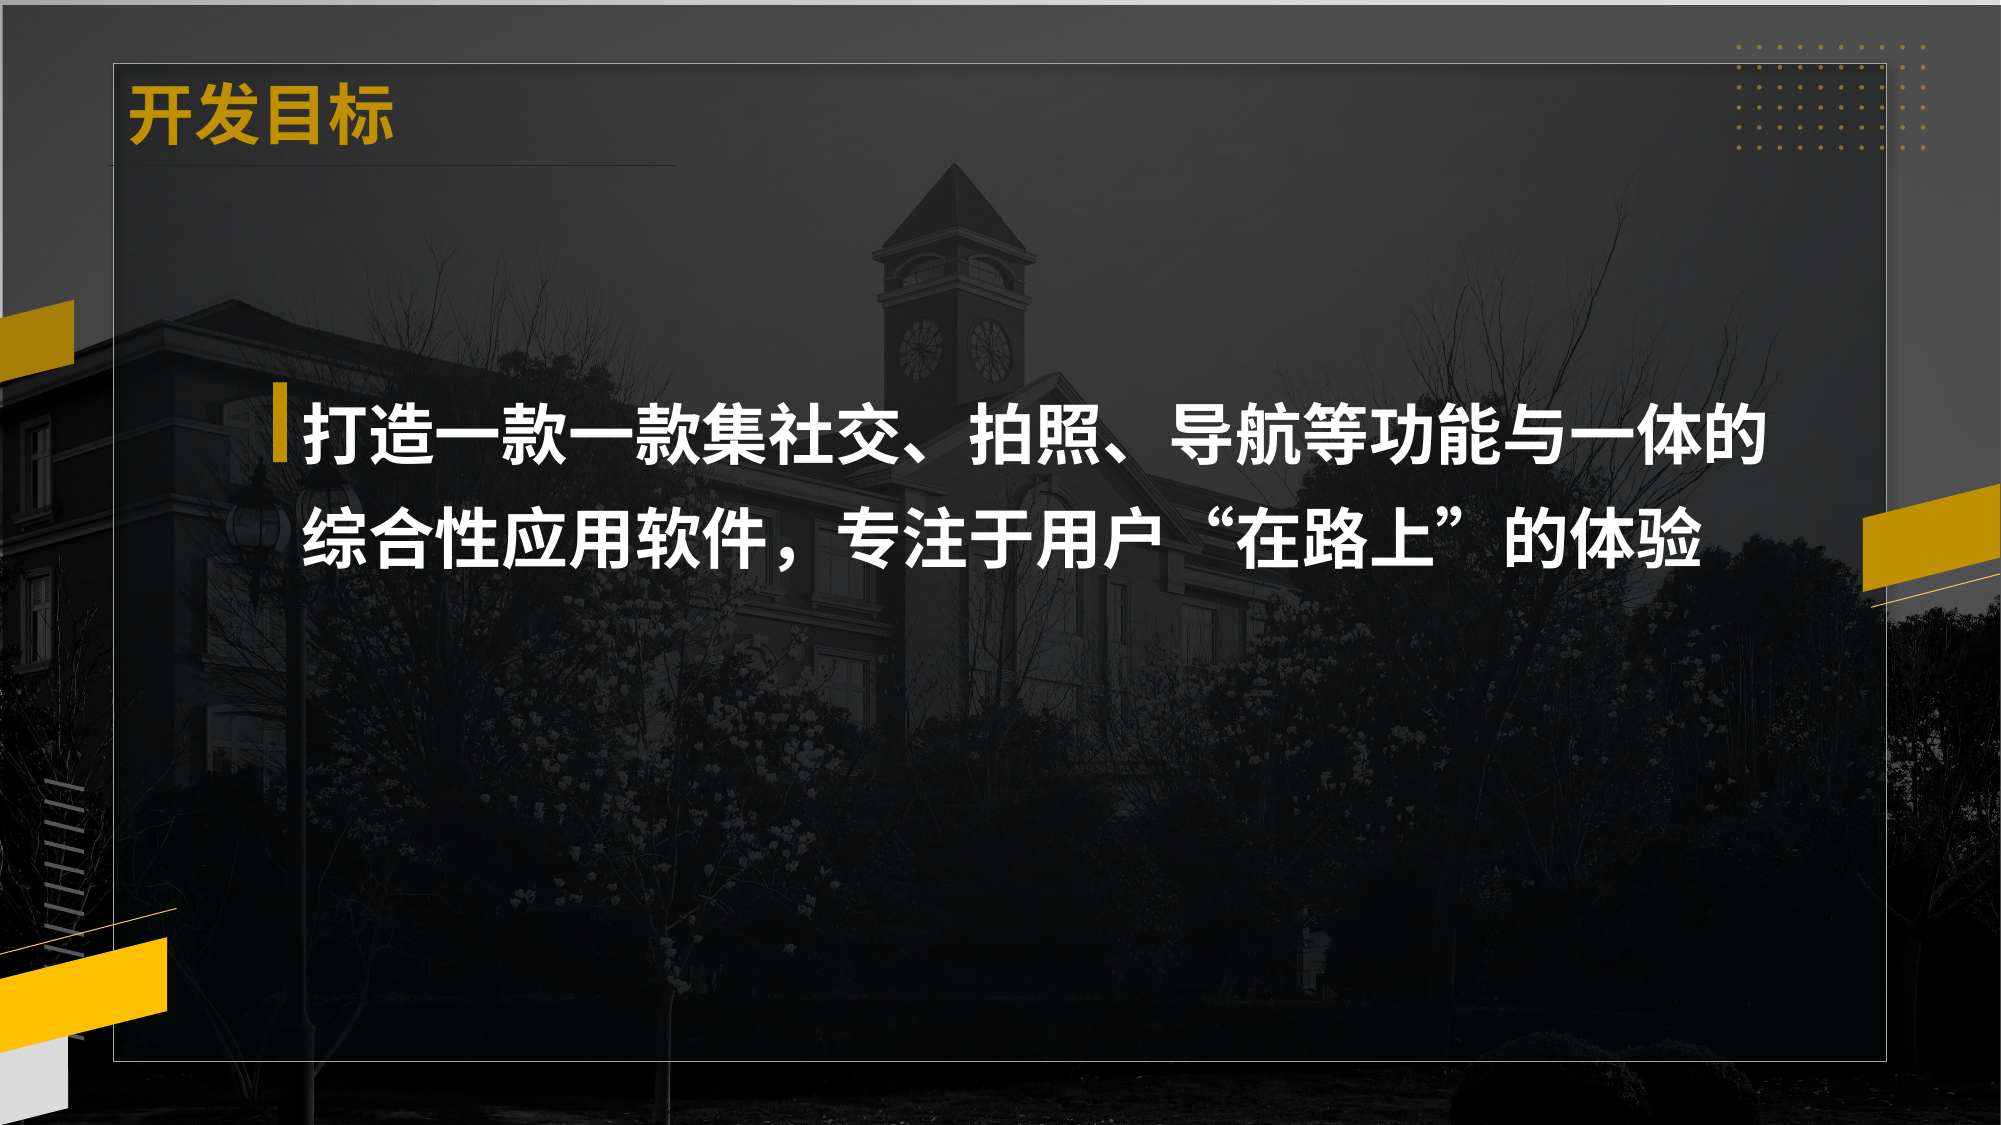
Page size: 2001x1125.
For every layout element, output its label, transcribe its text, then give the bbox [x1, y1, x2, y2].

text_box 开发目标 [113, 63, 688, 162]
text_box 打造一款一款集社交、拍照、导航等功能与一体的综合性应用软件，专注于用户“在路上”的体验 [286, 361, 1806, 585]
text_box [272, 381, 288, 463]
